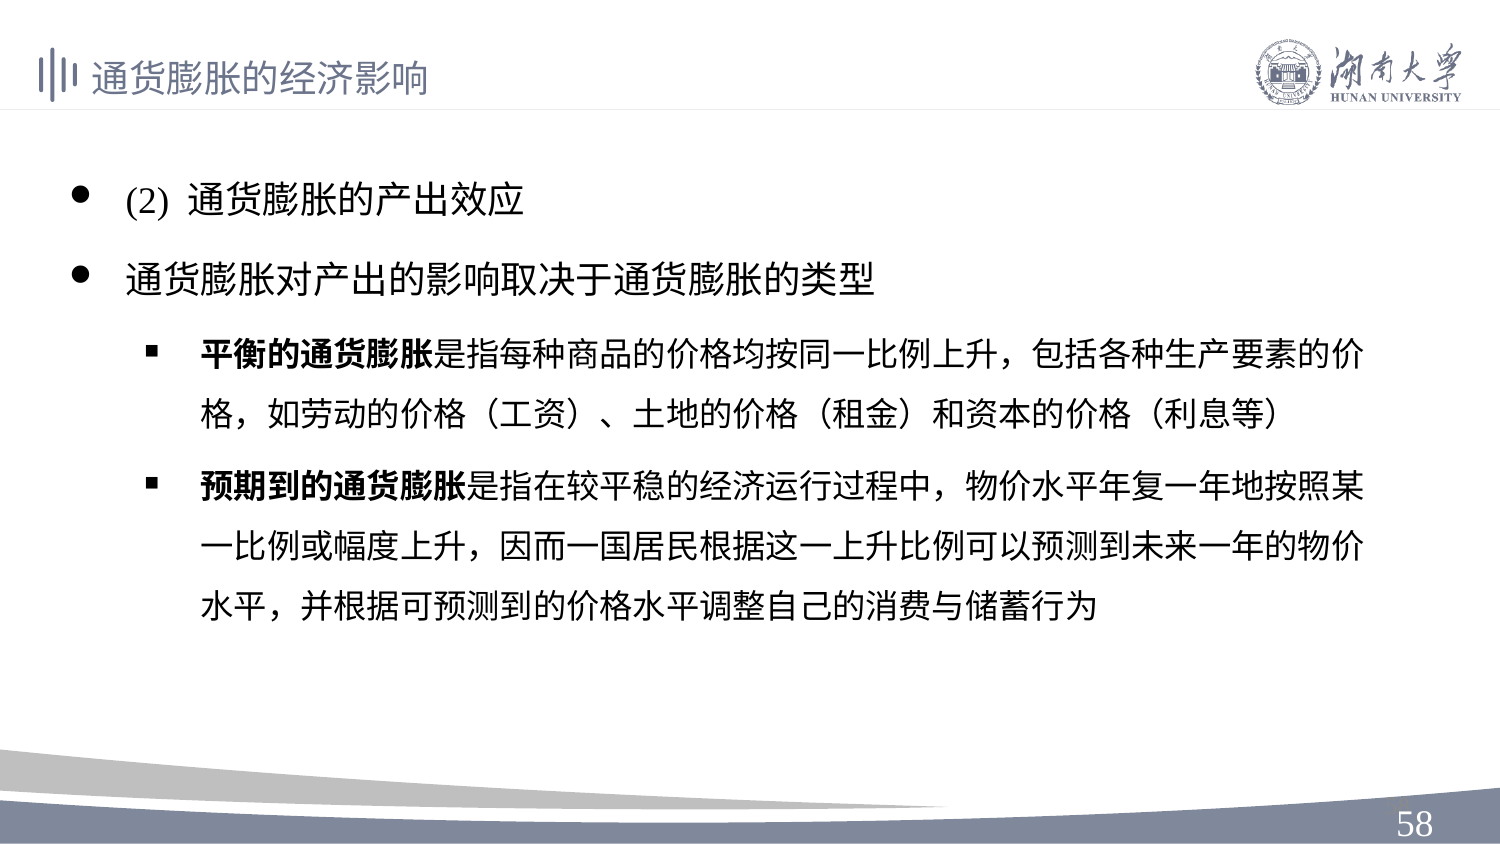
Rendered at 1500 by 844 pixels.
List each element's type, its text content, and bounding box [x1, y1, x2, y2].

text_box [39, 47, 78, 103]
picture [1249, 33, 1465, 109]
slide_number 58 [1074, 782, 1425, 827]
text_box 通货膨胀的经济影响 [78, 47, 1175, 108]
list (2) 通货膨胀的产出效应 通货膨胀对产出的影响取决于通货膨胀的类型 平衡的通货膨胀是指每种商品的价格均按同一比例上升，包括各种生产要素的价格，如劳动的价格（工资）、土地的价格（租金）和资本的价格（利息等） 预期到的通货膨胀是指在较平稳的经济运行过程中，物价水平年复一年地按照某一比例或幅度上升，因而一国居民根据这一上升比例可以预测到未来一年的物价水平，并根据可预测到的价格水平调整自己的消费与储蓄行为 [54, 145, 1405, 703]
